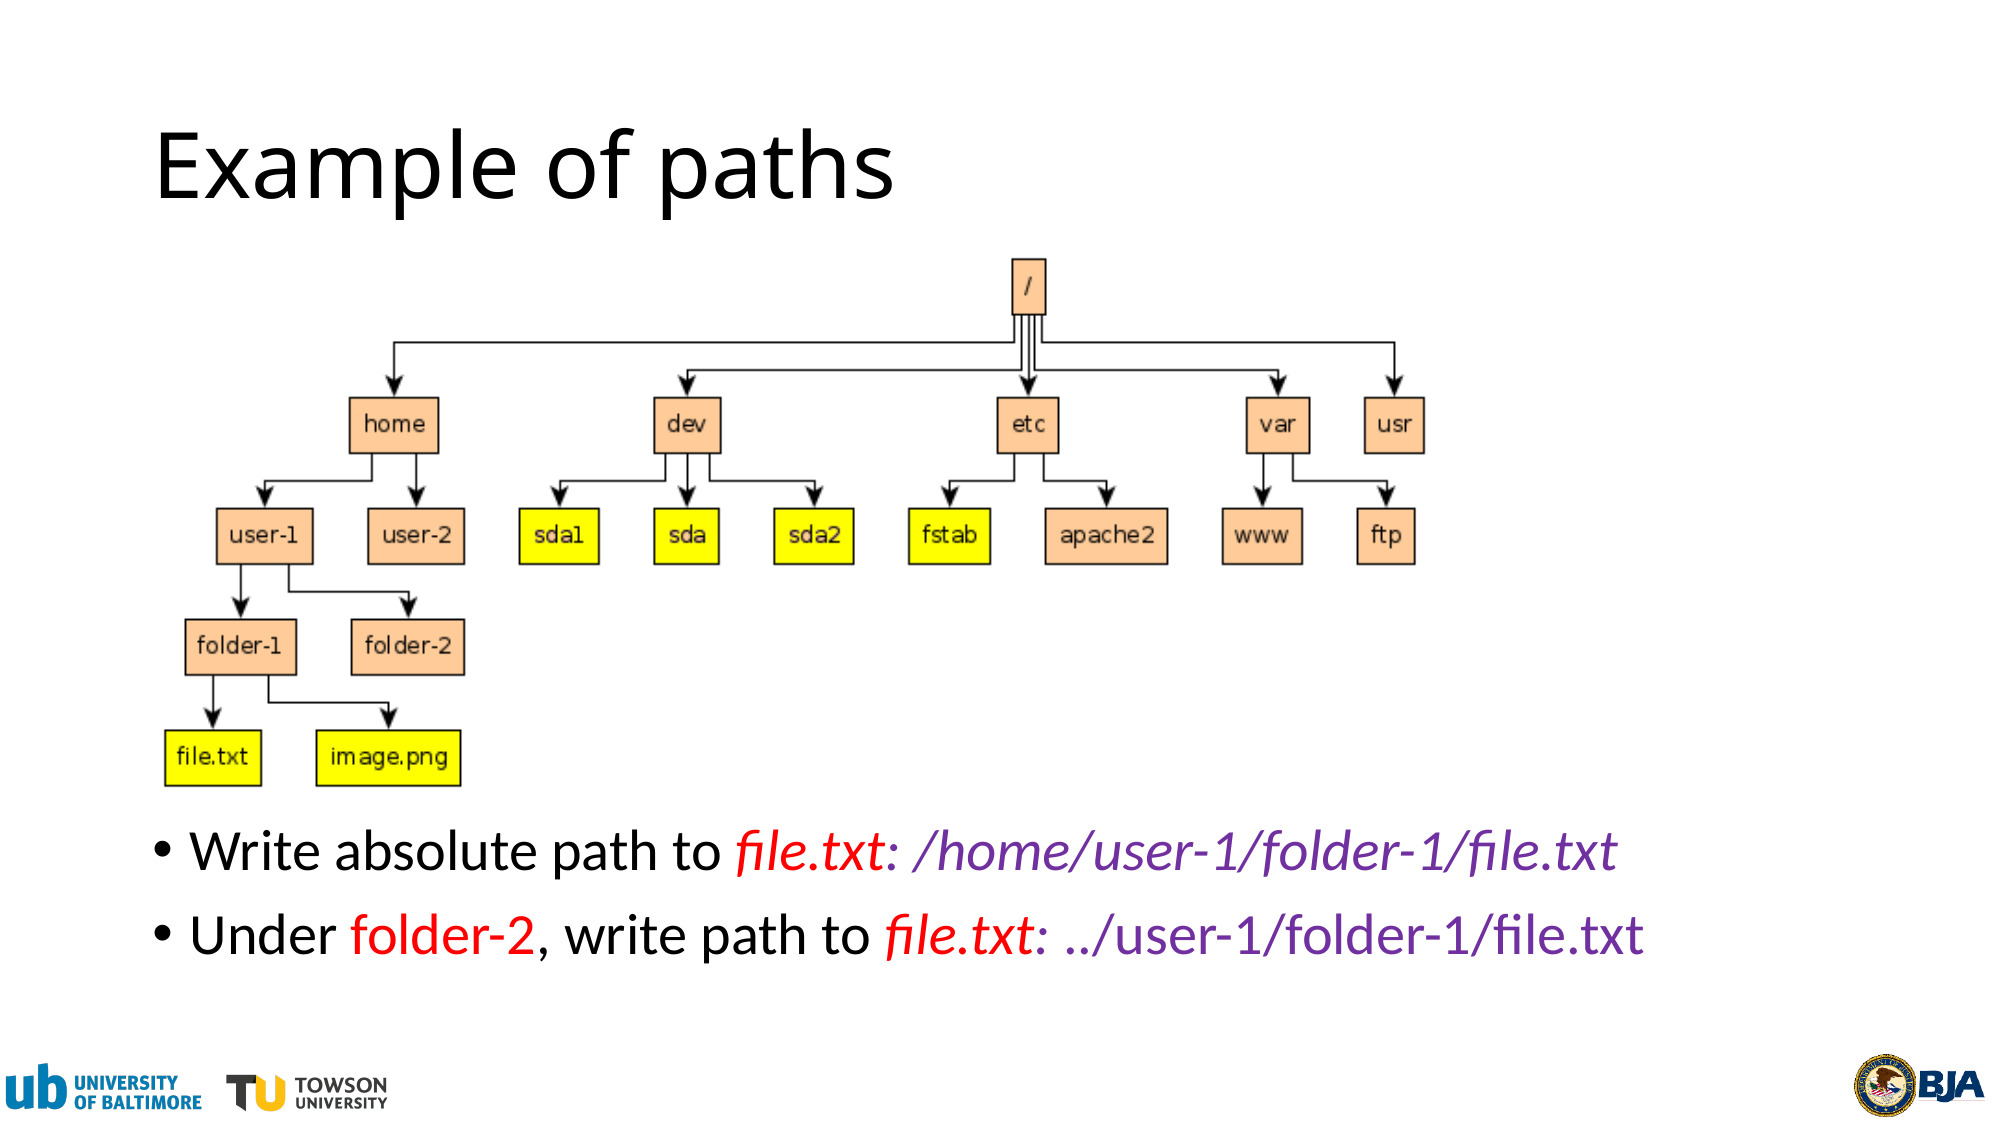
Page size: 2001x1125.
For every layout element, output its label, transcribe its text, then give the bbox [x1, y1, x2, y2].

title Example of paths [137, 59, 1863, 278]
picture [0, 1031, 407, 1125]
list Write absolute path to file.txt: /home/user-1/folder-1/file.txt Under folder-2, write path to file.txt: ../user-1/folder-1/file.txt [137, 812, 1863, 1014]
picture [137, 253, 1453, 813]
picture [1854, 1054, 1986, 1117]
